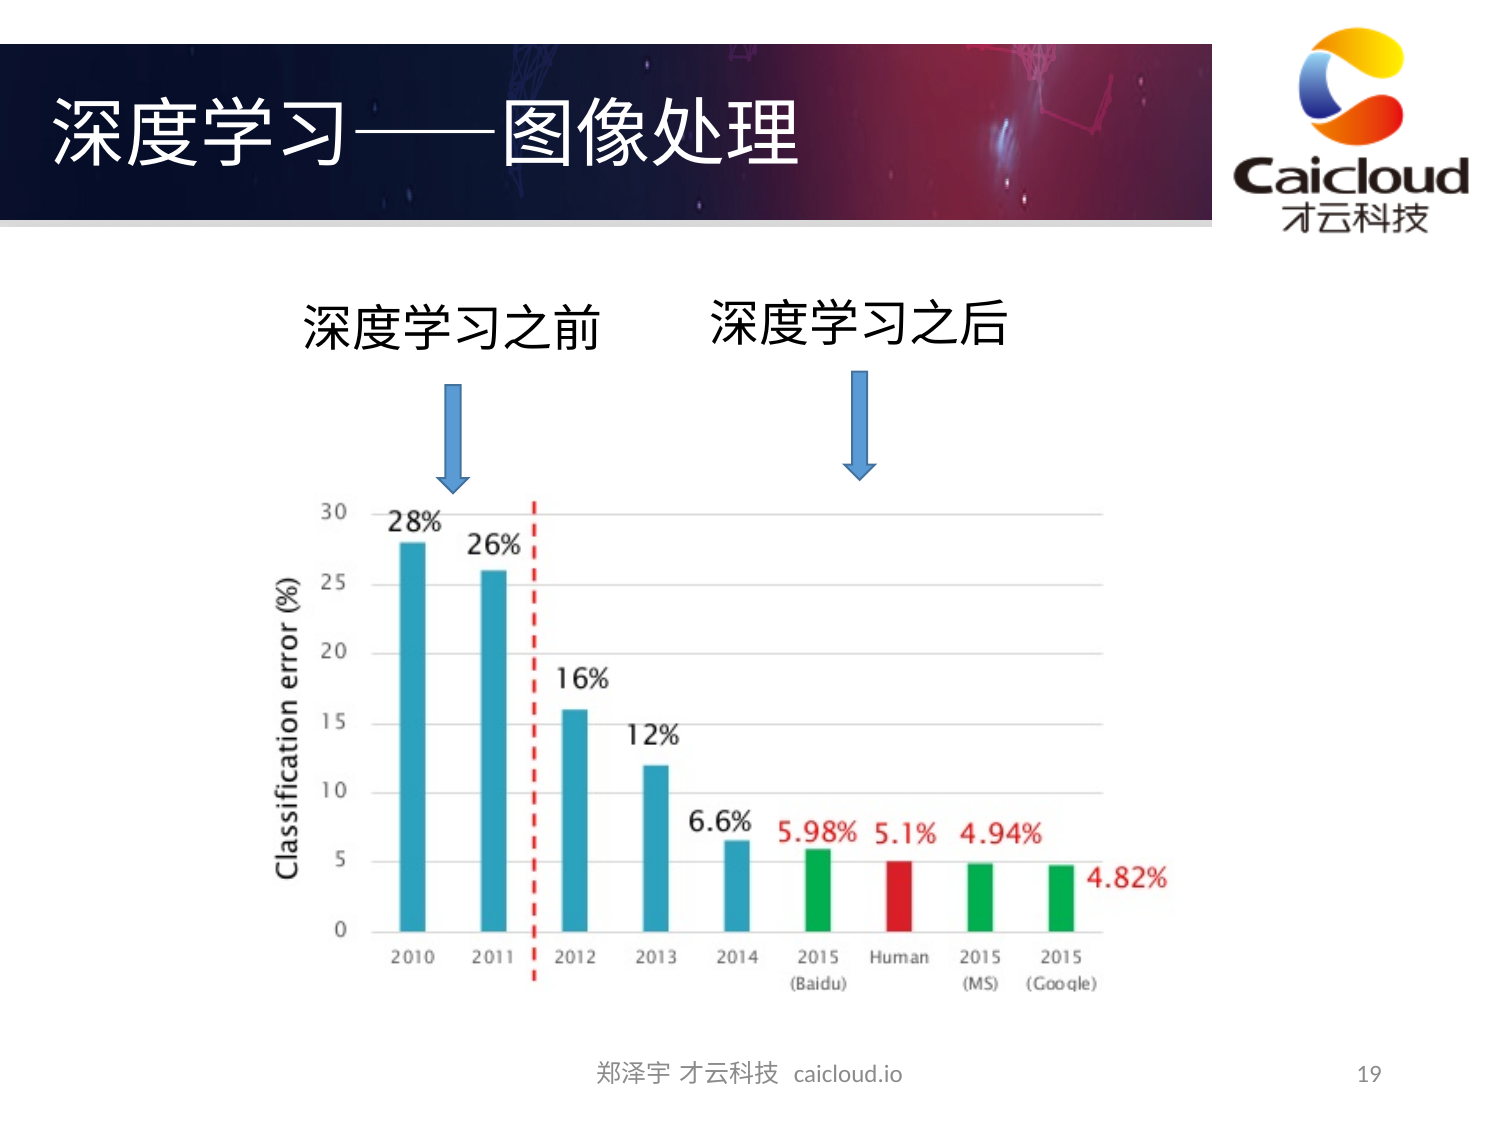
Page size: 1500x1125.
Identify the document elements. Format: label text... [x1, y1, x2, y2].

footer 郑泽宇 才云科技 caicloud.io [496, 1042, 1004, 1103]
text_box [286, 288, 620, 494]
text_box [693, 284, 1027, 480]
picture [0, 0, 1500, 260]
picture [211, 447, 1229, 1013]
slide_number 19 [1059, 1042, 1397, 1103]
